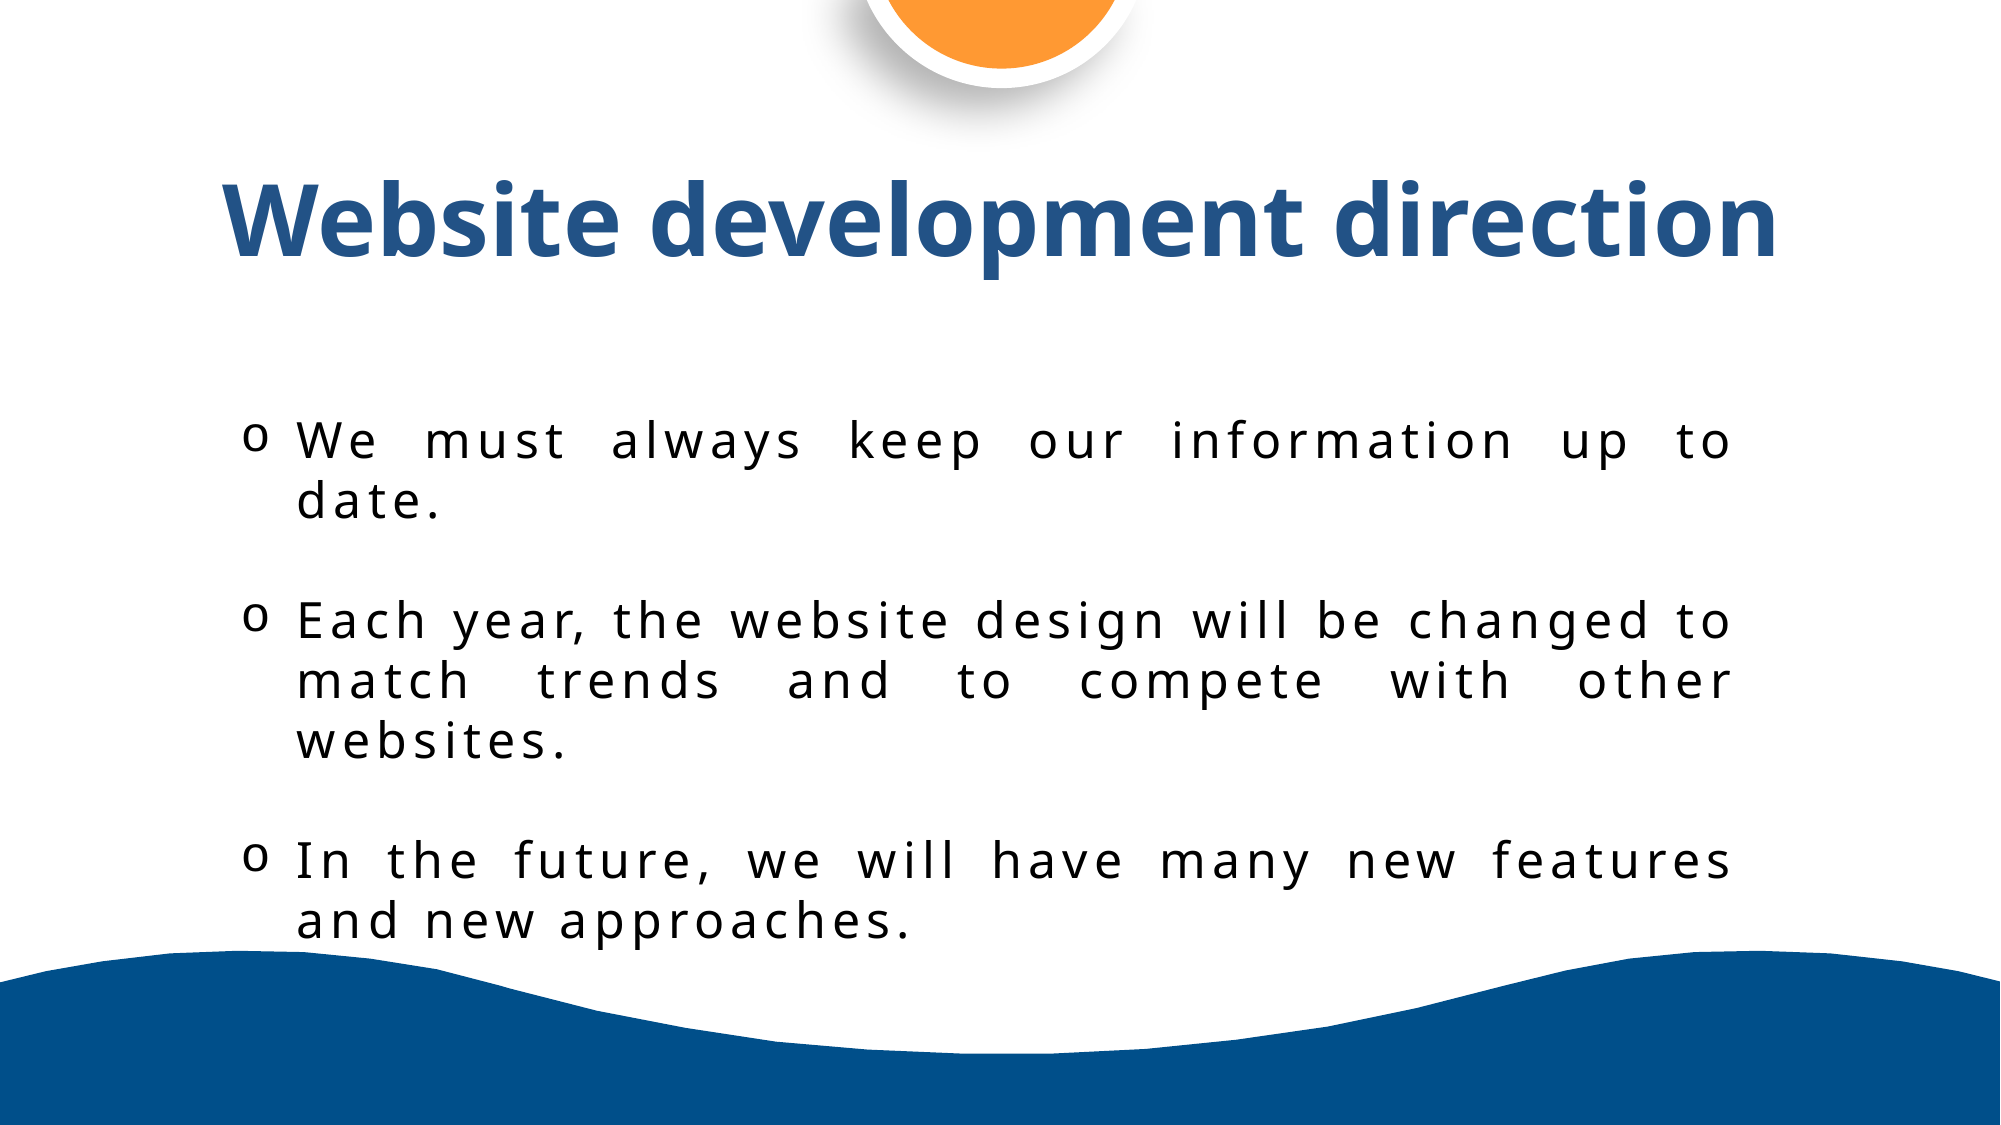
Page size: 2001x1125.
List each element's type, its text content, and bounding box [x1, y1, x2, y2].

text_box We must always keep our information up to date. Each year, the website design will be changed to match trends and to compete with other websites. In the future, we will have many new features and new approaches. [225, 400, 1753, 956]
text_box Website development direction [104, 148, 1901, 284]
text_box [0, 949, 2000, 1125]
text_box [895, 0, 1105, 107]
